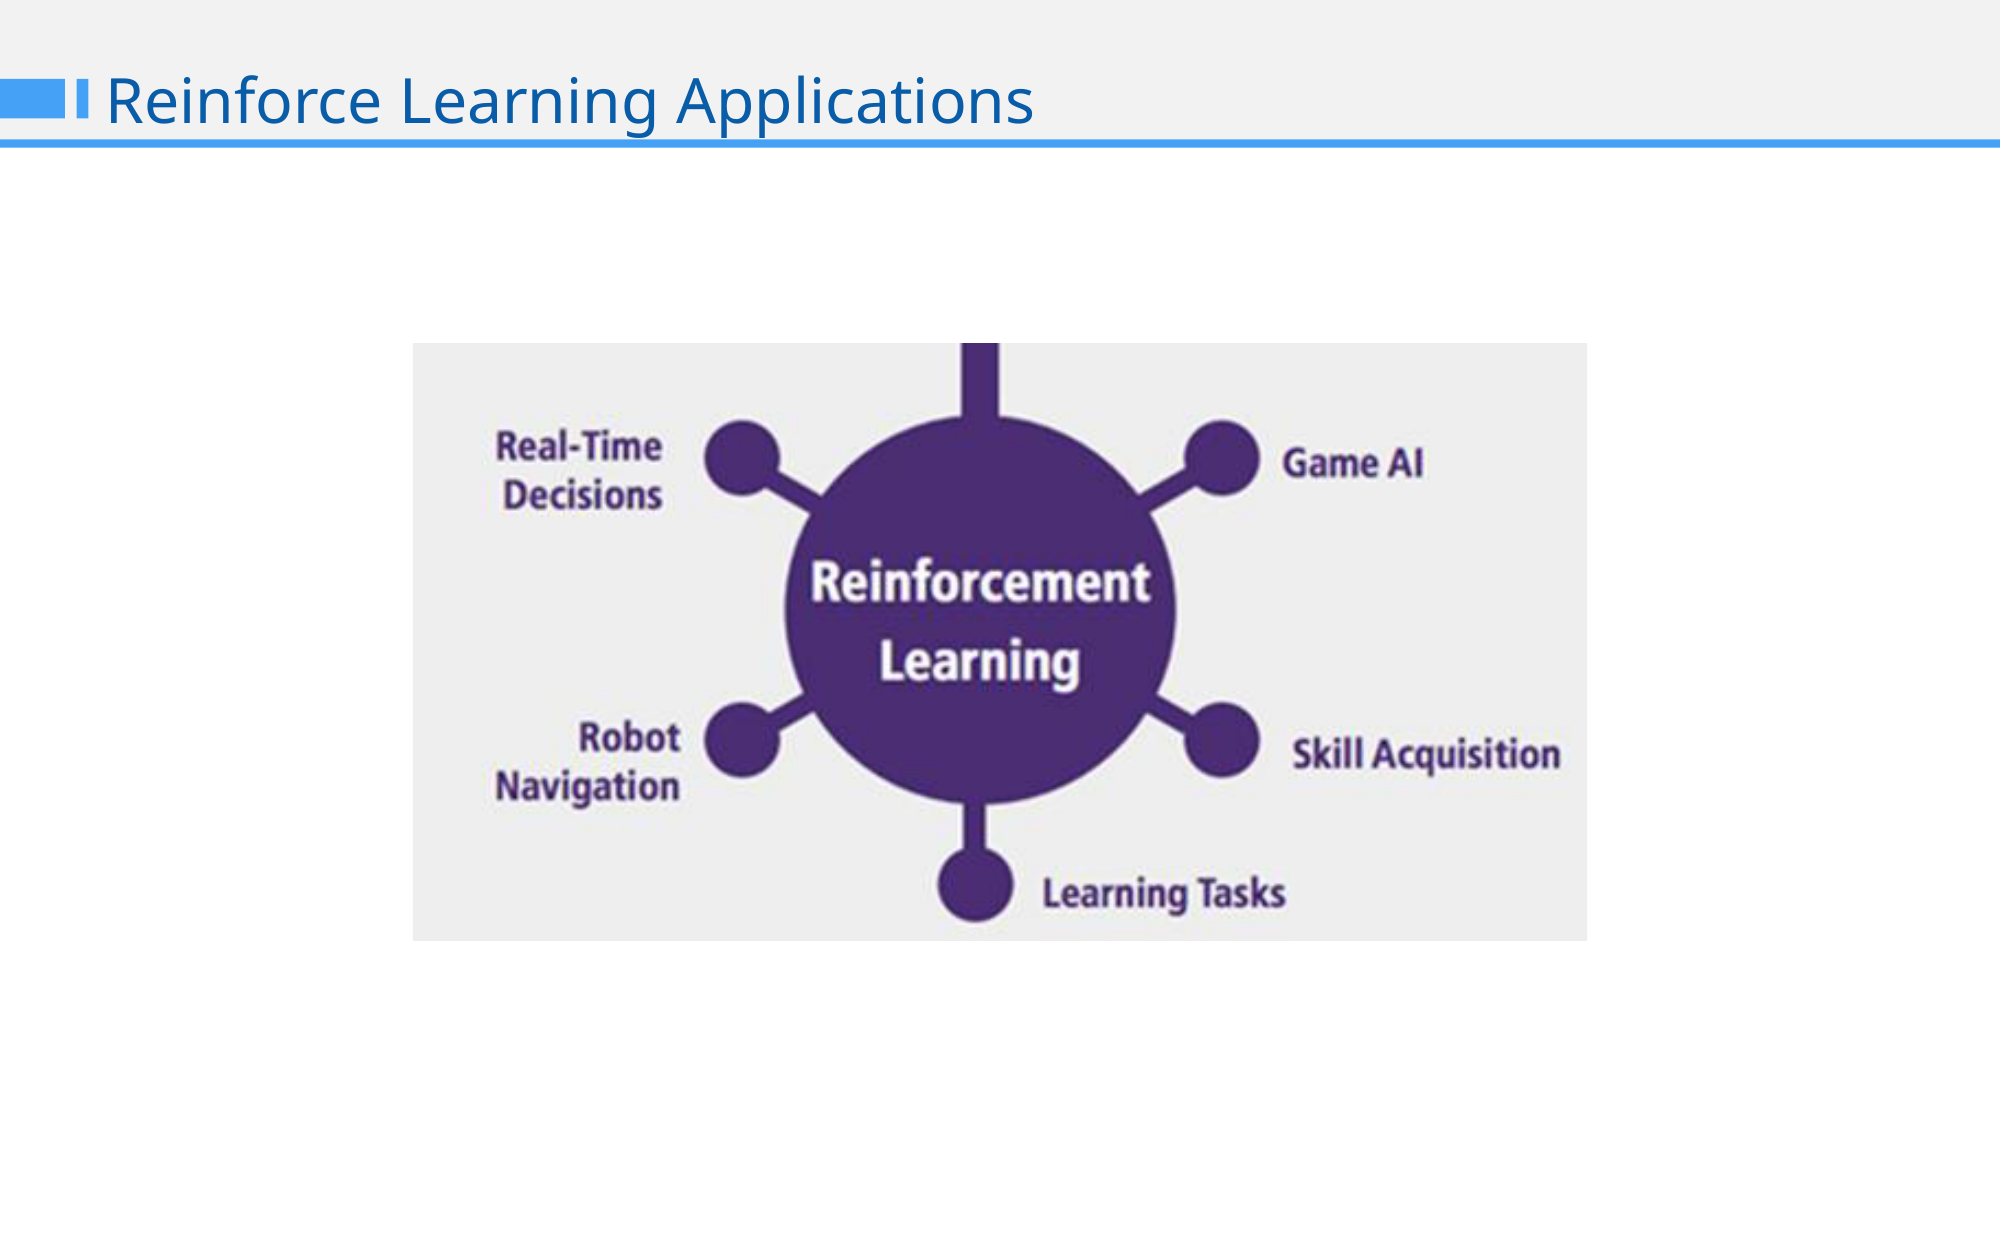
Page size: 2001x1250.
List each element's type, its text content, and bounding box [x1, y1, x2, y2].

text_box [76, 78, 89, 119]
picture [412, 343, 1588, 941]
text_box [0, 78, 66, 119]
text_box [0, 0, 2000, 138]
text_box [0, 138, 2000, 149]
text_box Reinforce Learning Applications [90, 54, 1432, 144]
